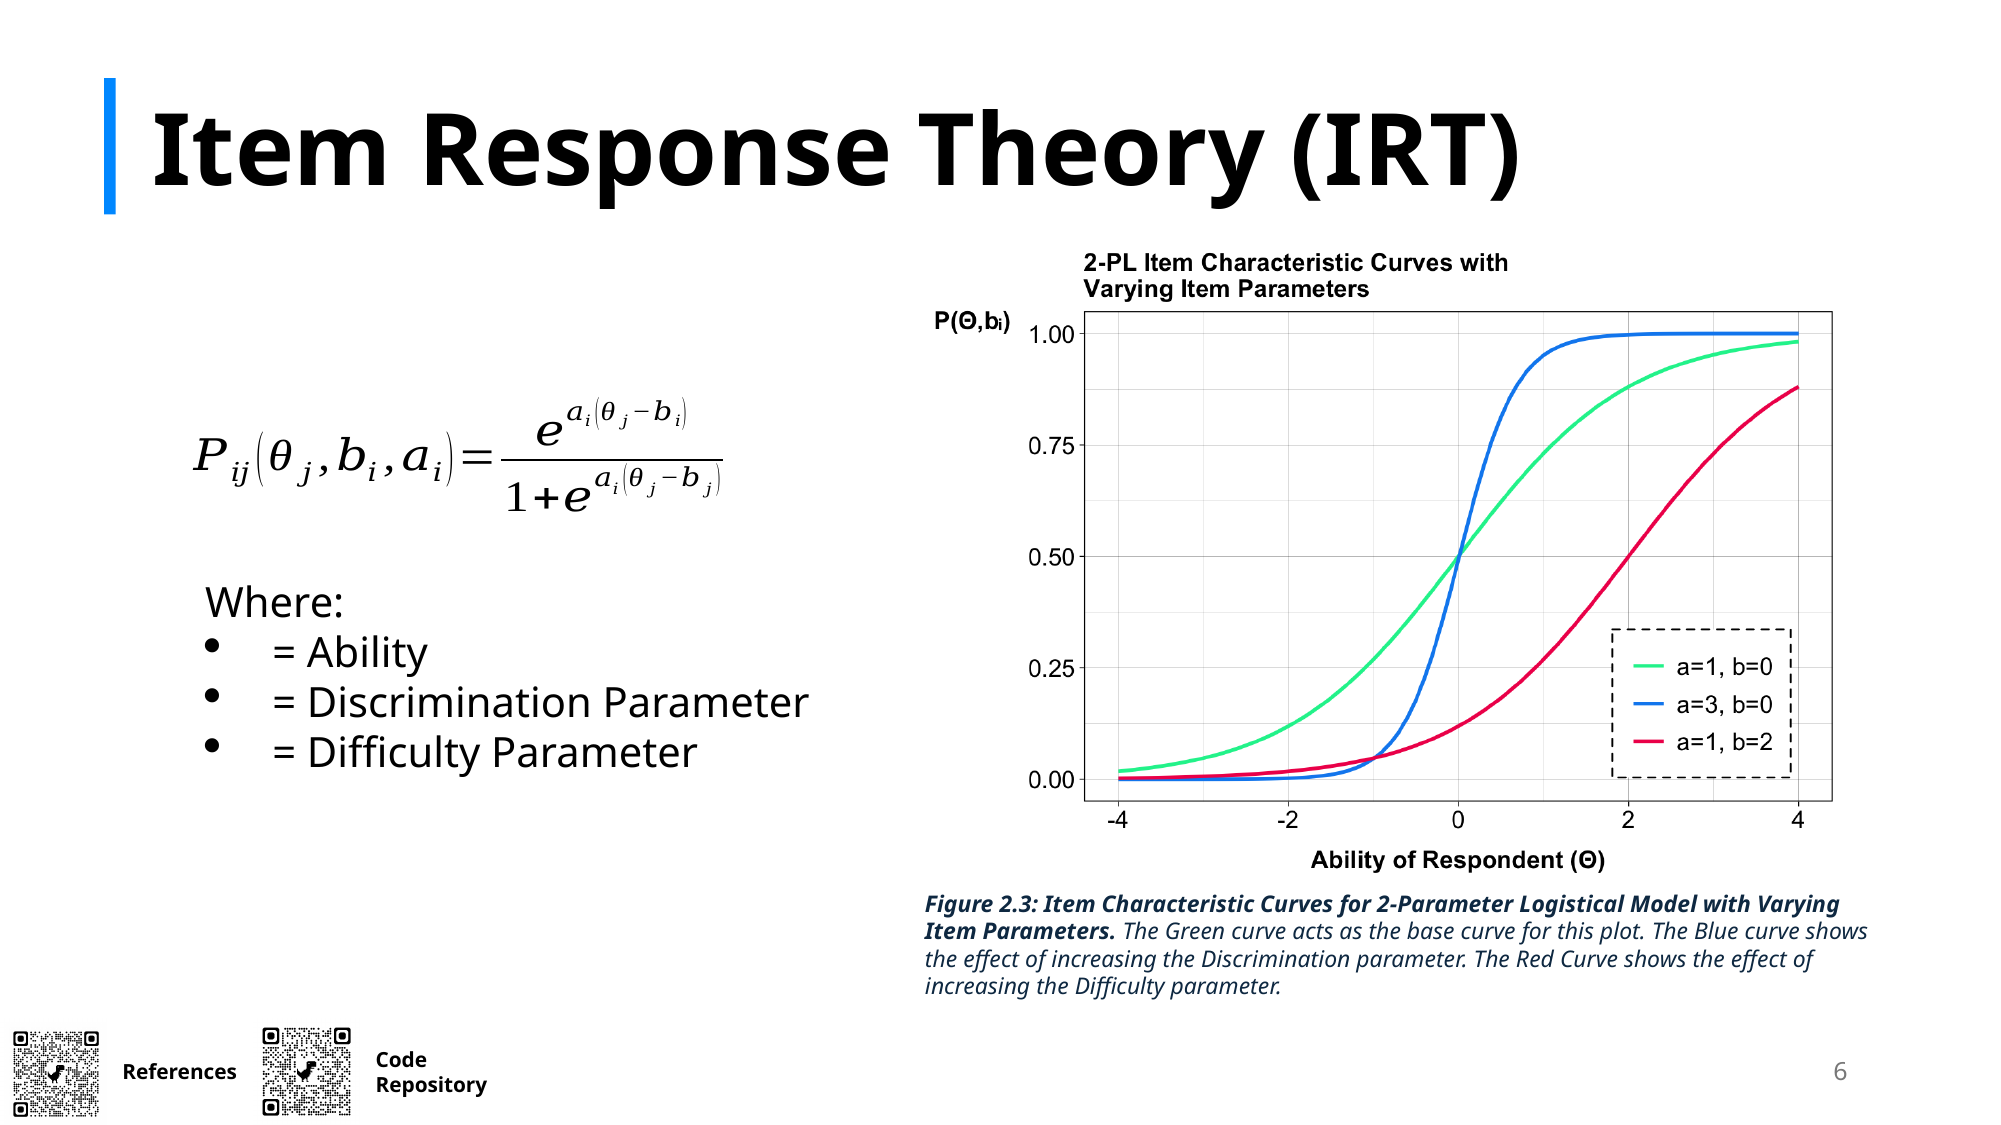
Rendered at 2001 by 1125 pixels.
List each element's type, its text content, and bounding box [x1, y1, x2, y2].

text_box Item Response Theory (IRT) [137, 78, 1539, 213]
slide_number 6 [1412, 1042, 1863, 1103]
text_box Figure 2.3: Item Characteristic Curves for 2-Parameter Logistical Model with Varying Item Parameters. The Green curve acts as the base curve for this plot. The Blue curve shows the effect of increasing the Discrimination parameter. The Red Curve shows the effect of increasing the Difficulty parameter. [925, 889, 1875, 1000]
picture [0, 1017, 108, 1125]
text_box References [108, 1051, 252, 1092]
text_box [103, 77, 117, 216]
picture [924, 235, 1842, 890]
text_box Code Repository [361, 1038, 503, 1104]
picture [252, 1017, 361, 1125]
